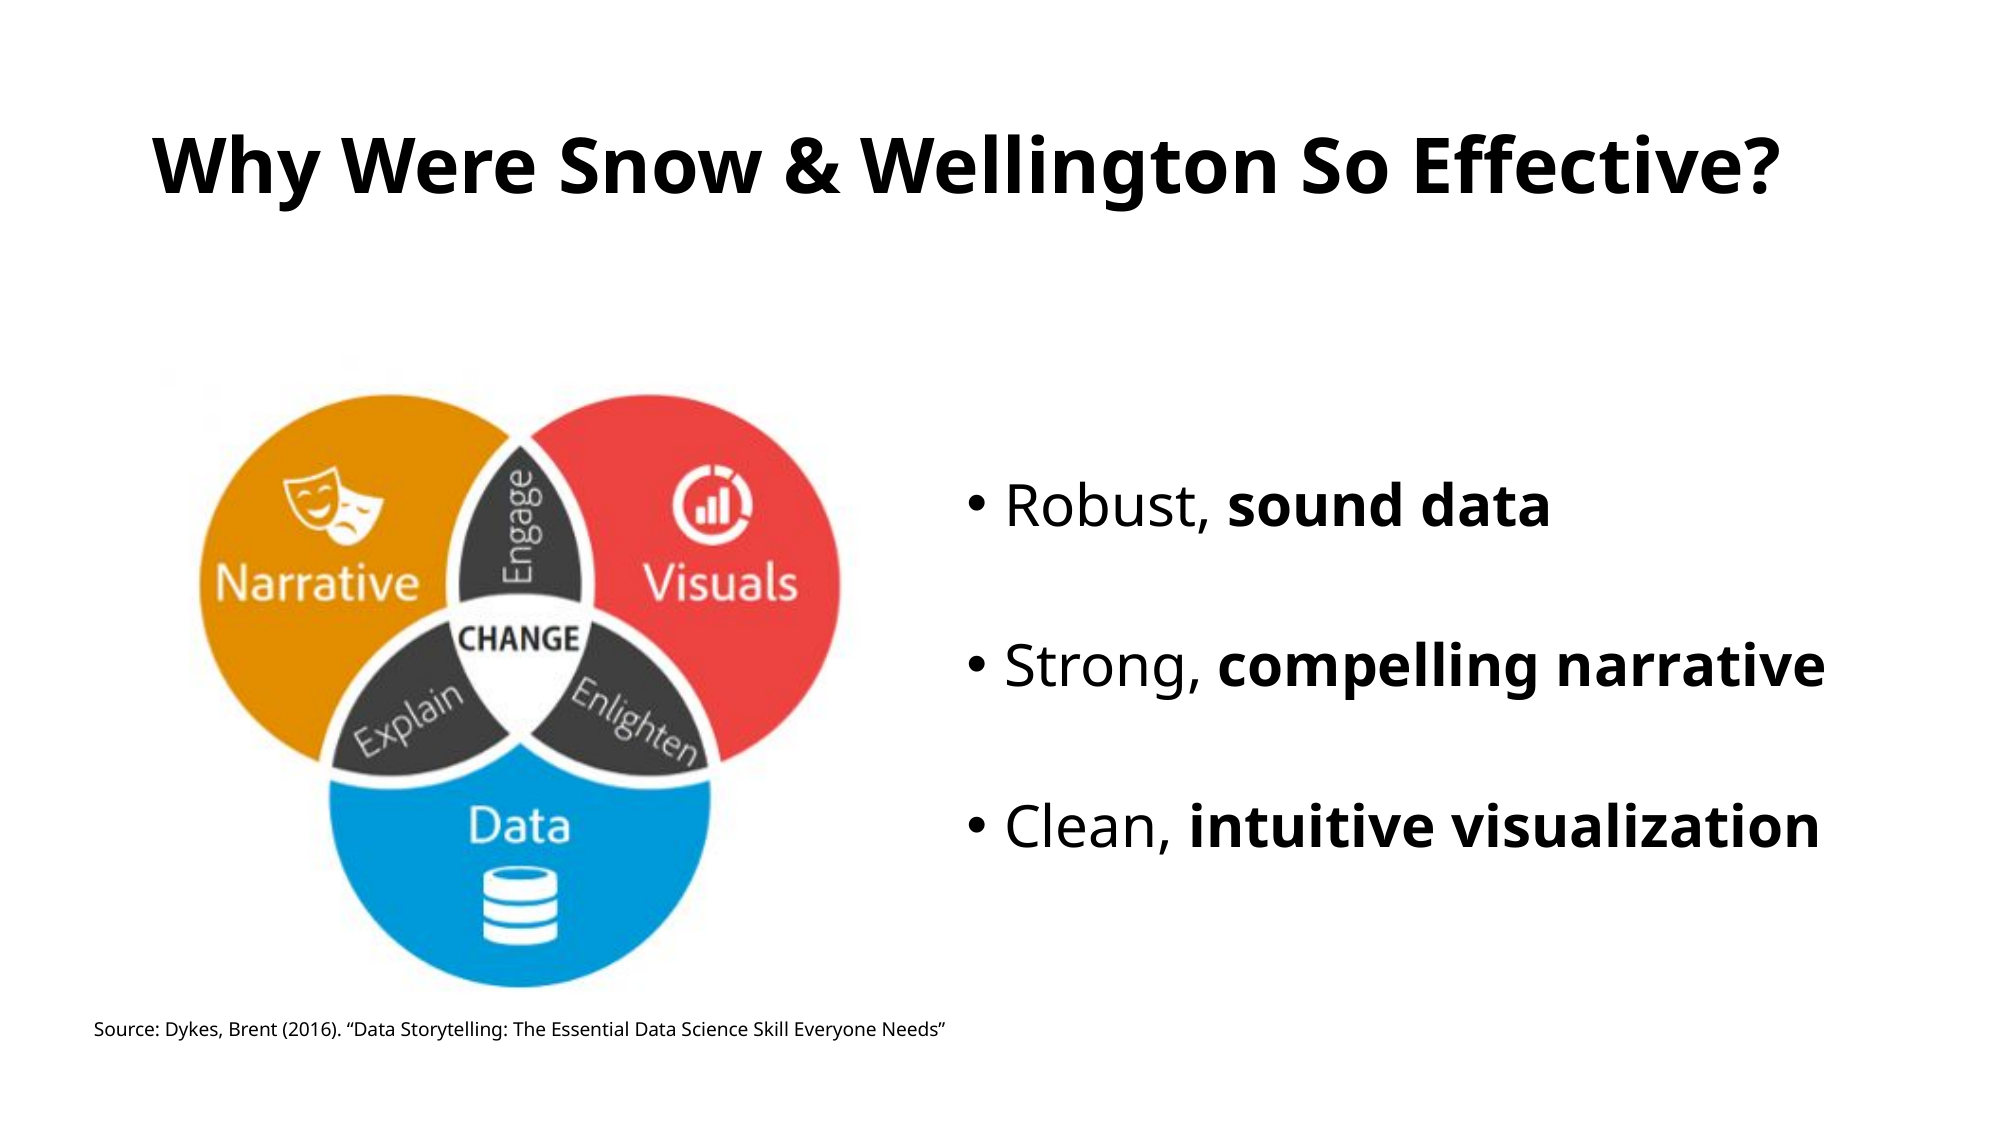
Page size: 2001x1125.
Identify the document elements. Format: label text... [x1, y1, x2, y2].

picture [160, 355, 880, 1018]
list Robust, sound data Strong, compelling narrative Clean, intuitive visualization [951, 239, 1863, 1018]
text_box Source: Dykes, Brent (2016). “Data Storytelling: The Essential Data Science Skill Everyone Needs” [75, 982, 964, 1053]
title Why Were Snow & Wellington So Effective? [137, 59, 1863, 278]
